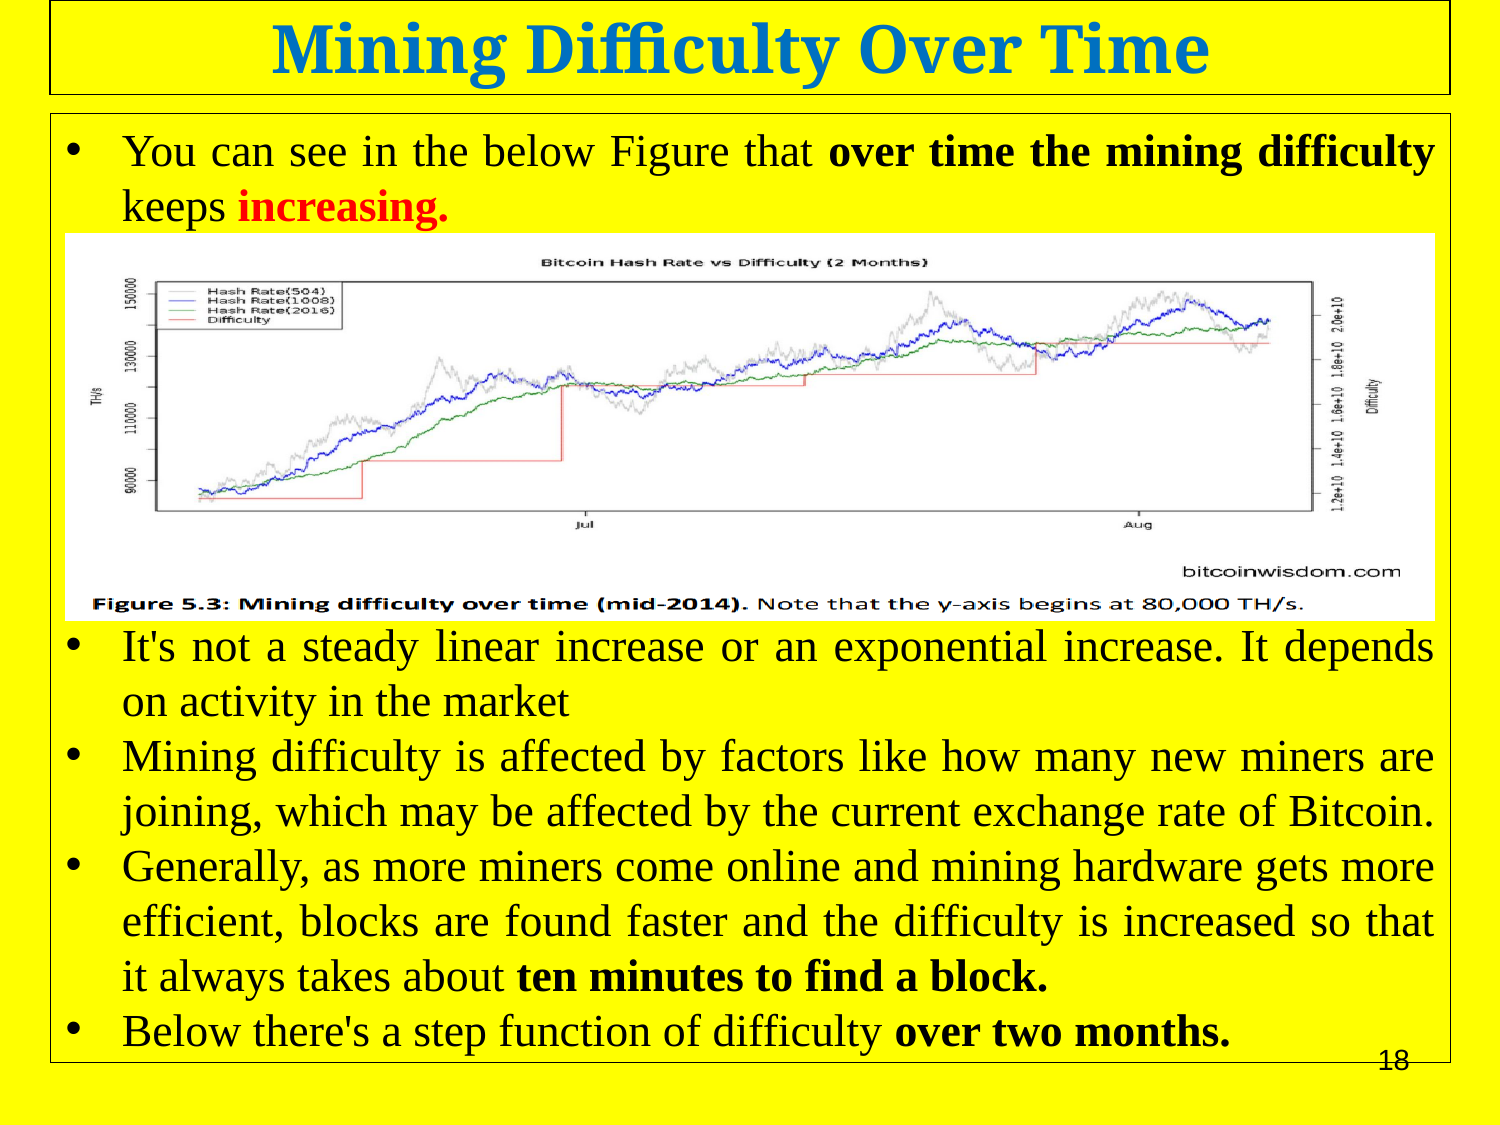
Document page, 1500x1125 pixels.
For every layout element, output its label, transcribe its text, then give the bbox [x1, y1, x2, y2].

text_box You can see in the below Figure that over time the mining difficulty keeps increasing. It's not a steady linear increase or an exponential increase. It depends on activity in the market Mining difficulty is affected by factors like how many new miners are joining, which may be affected by the current exchange rate of Bitcoin. Generally, as more miners come online and mining hardware gets more efficient, blocks are found faster and the difficulty is increased so that it always takes about ten minutes to find a block. Below there's a step function of difficulty over two months. [50, 113, 1451, 1063]
slide_number 18 [1340, 1063, 1426, 1090]
text_box Mining Difficulty Over Time [50, 0, 1450, 95]
picture [65, 232, 1435, 622]
